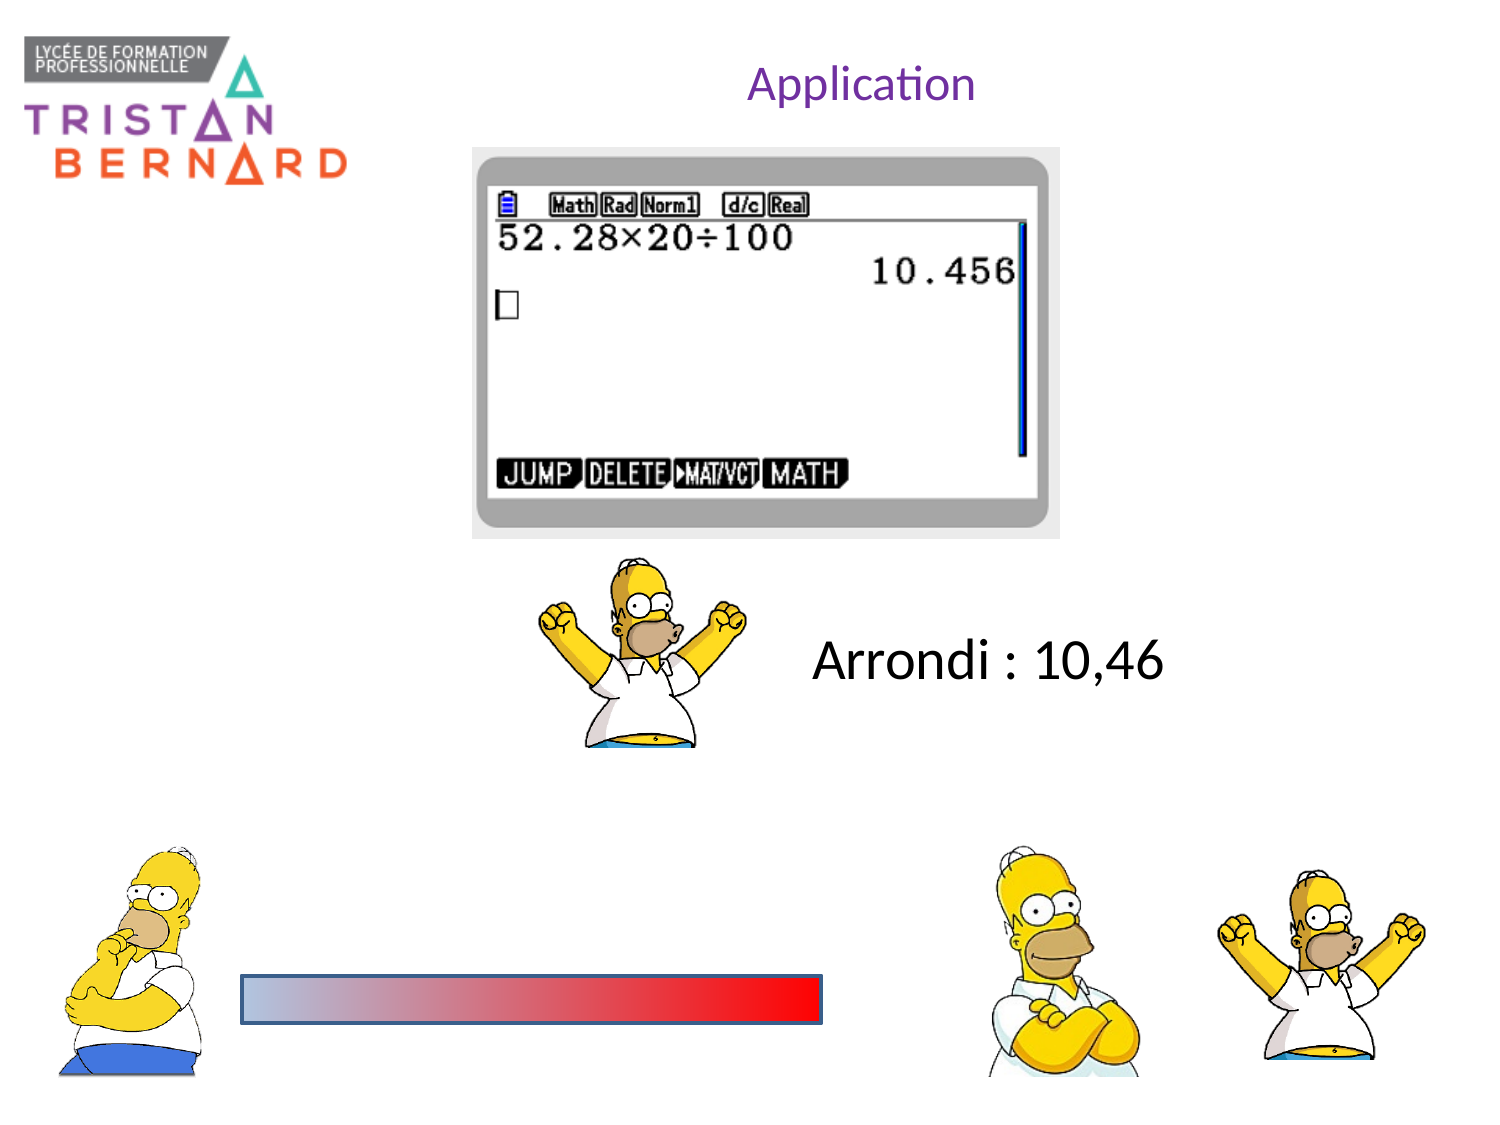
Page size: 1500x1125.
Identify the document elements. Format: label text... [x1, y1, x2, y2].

text_box Arrondi : 10,46 [797, 613, 1340, 699]
picture [23, 35, 361, 207]
picture [52, 845, 212, 1079]
picture [472, 147, 1061, 539]
picture [1191, 861, 1441, 1061]
list Application [478, 42, 1247, 185]
picture [513, 549, 762, 748]
picture [970, 844, 1148, 1078]
text_box [240, 974, 823, 1025]
